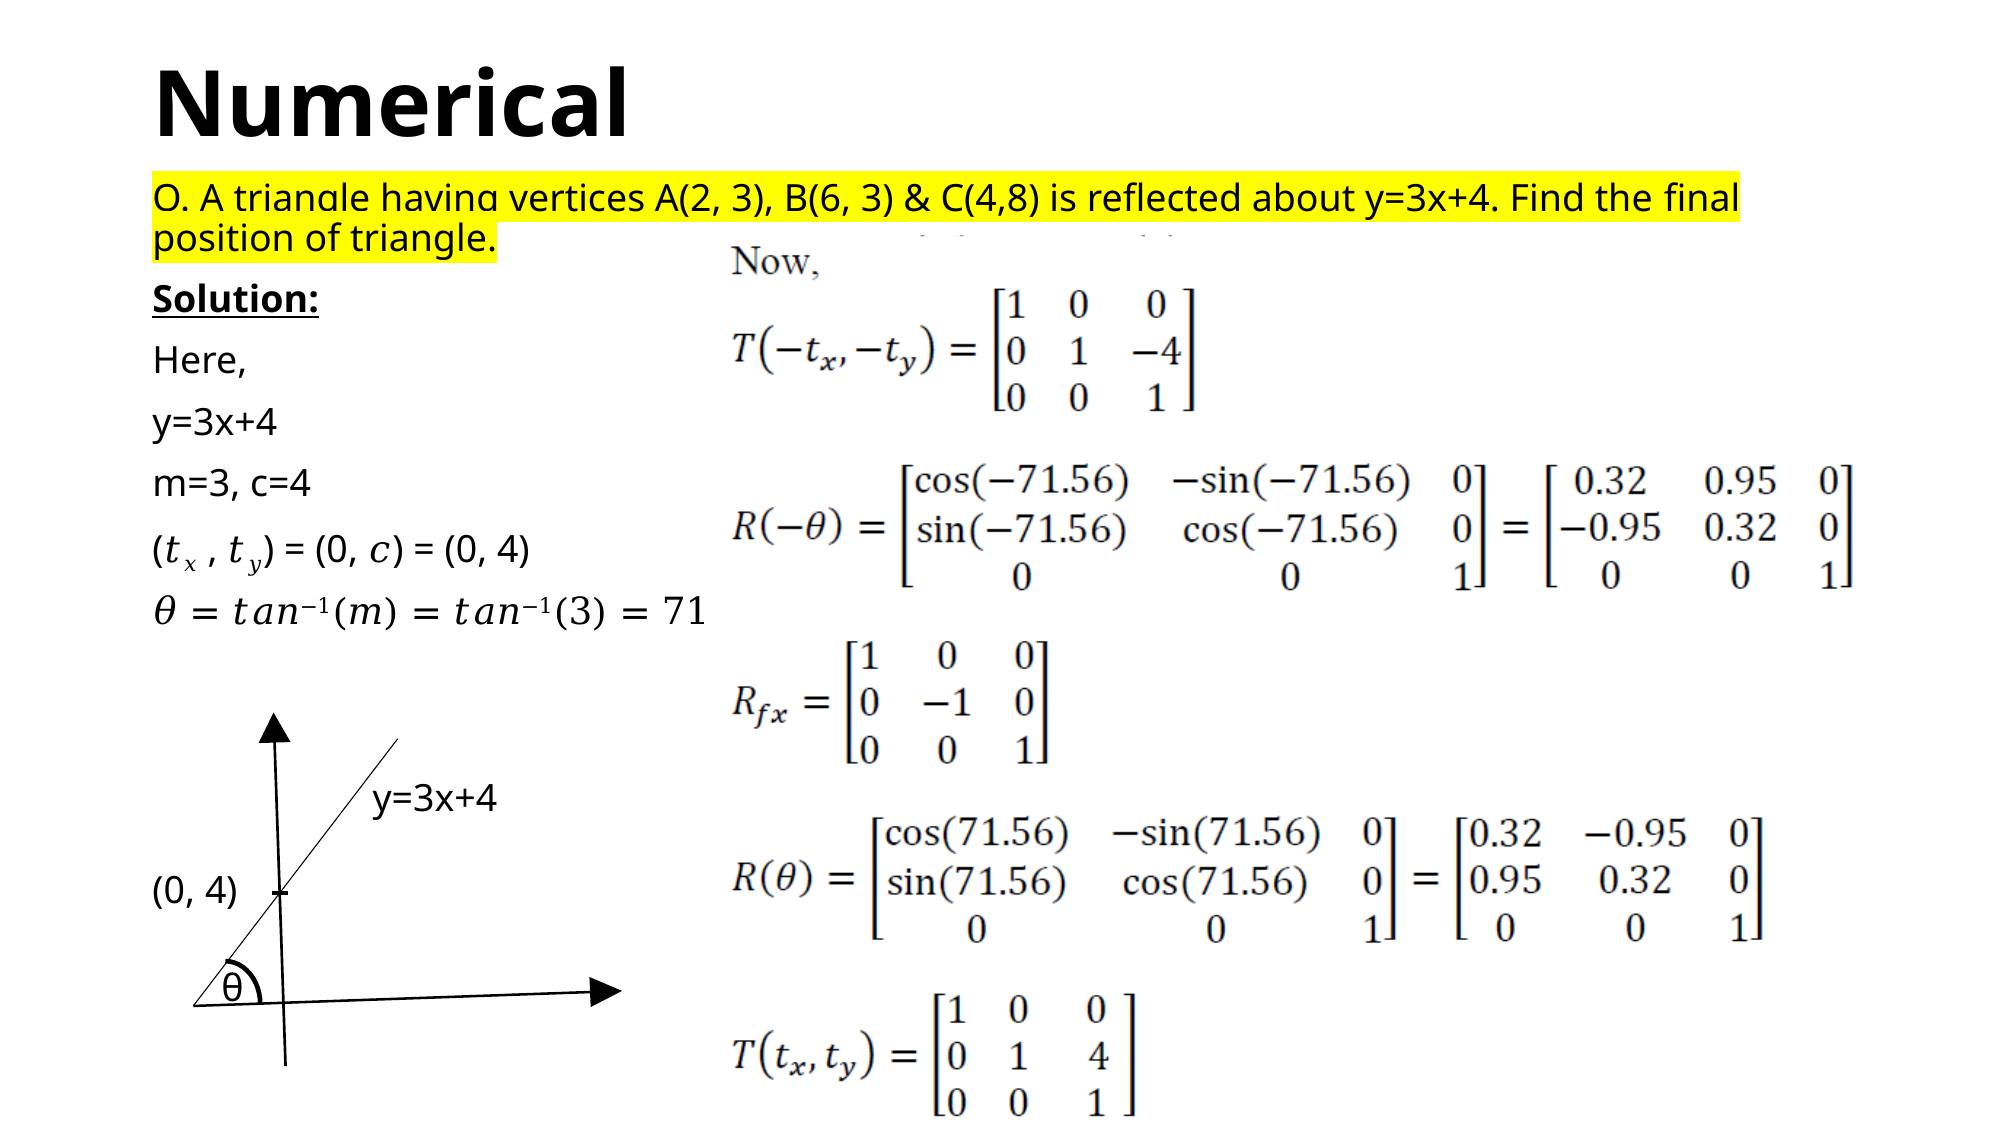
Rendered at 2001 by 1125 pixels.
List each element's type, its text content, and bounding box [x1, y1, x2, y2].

title Numerical [137, 43, 1863, 171]
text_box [137, 712, 623, 1067]
list Q. A triangle having vertices A(2, 3), B(6, 3) & C(4,8) is reflected about y=3x+4. Find the final position of triangle. Solution: Here, y=3x+4 m=3, c=4 (𝑡𝑥 , 𝑡𝑦) = (0, 𝑐) = (0, 4) 𝜃 = 𝑡𝑎𝑛−1(𝑚) = 𝑡𝑎𝑛−1(3) = 71.56 [137, 171, 1863, 1008]
picture [707, 235, 1860, 1125]
